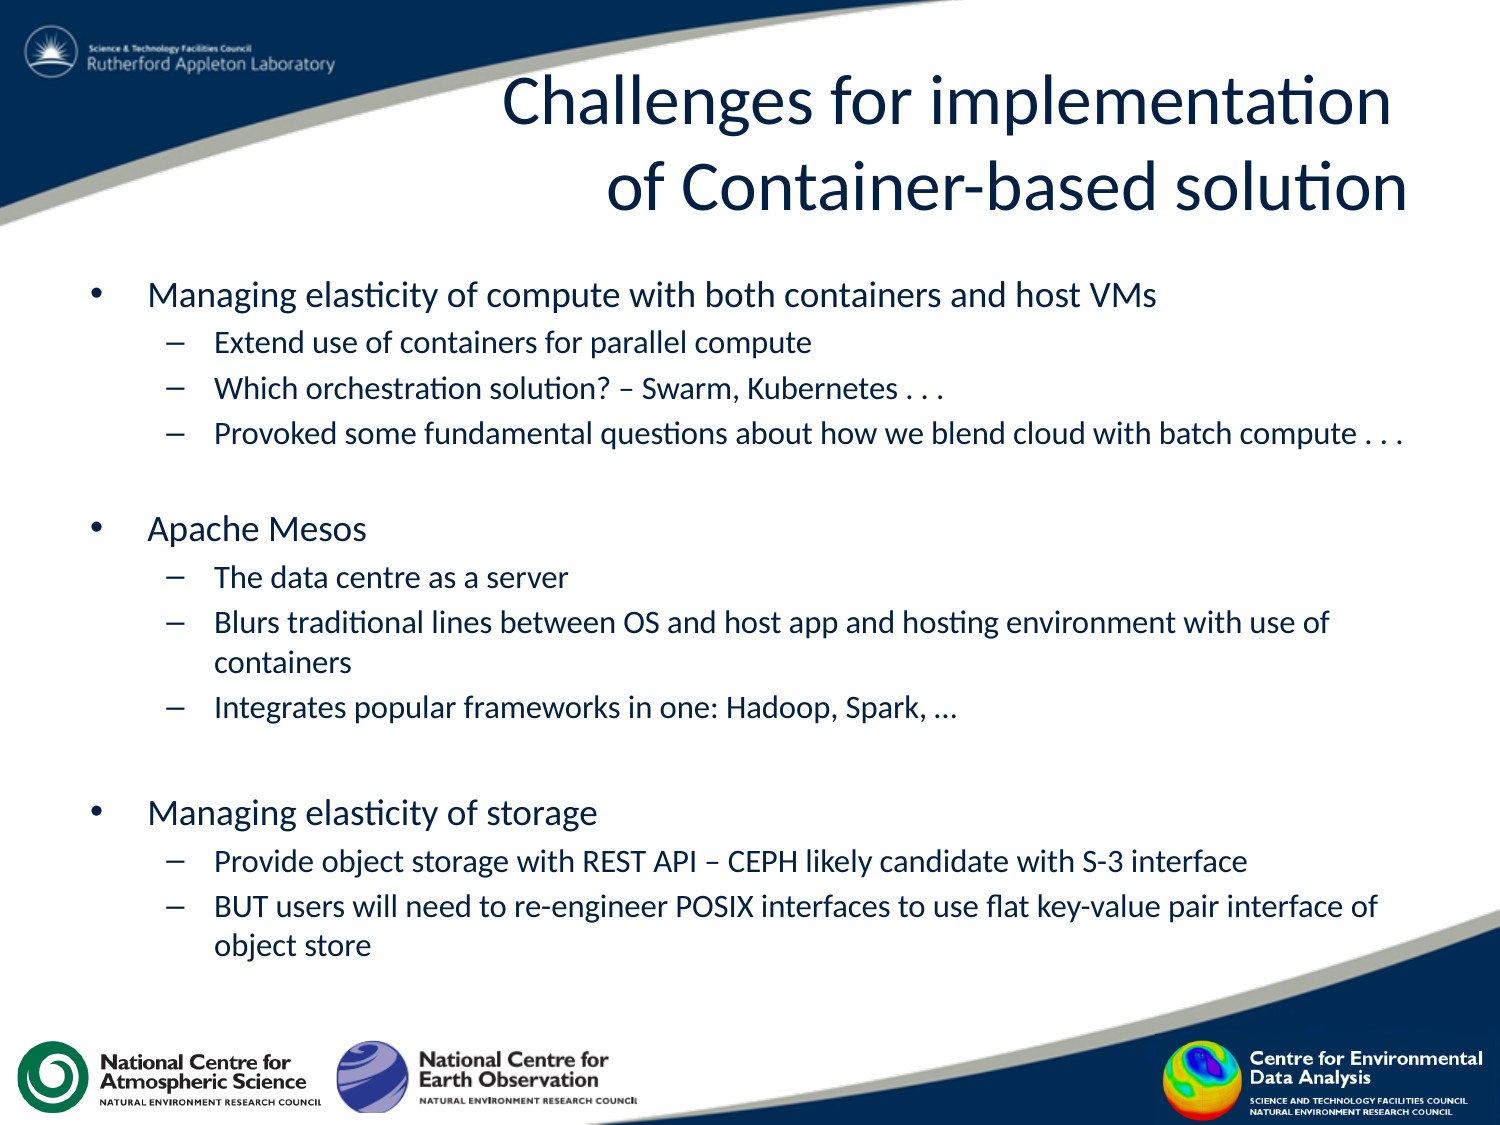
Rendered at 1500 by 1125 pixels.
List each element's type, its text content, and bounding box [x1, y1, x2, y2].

picture [0, 0, 1008, 239]
list Managing elasticity of compute with both containers and host VMs Extend use of containers for parallel compute Which orchestration solution? – Swarm, Kubernetes . . . Provoked some fundamental questions about how we blend cloud with batch compute . . . Apache Mesos The data centre as a server Blurs traditional lines between OS and host app and hosting environment with use of containers Integrates popular frameworks in one: Hadoop, Spark, … Managing elasticity of storage Provide object storage with REST API – CEPH likely candidate with S-3 interface BUT users will need to re-engineer POSIX interfaces to use flat key-value pair interface of object store [75, 262, 1425, 1005]
picture [569, 902, 1500, 1125]
title Challenges for implementation of Container-based solution [75, 45, 1425, 233]
